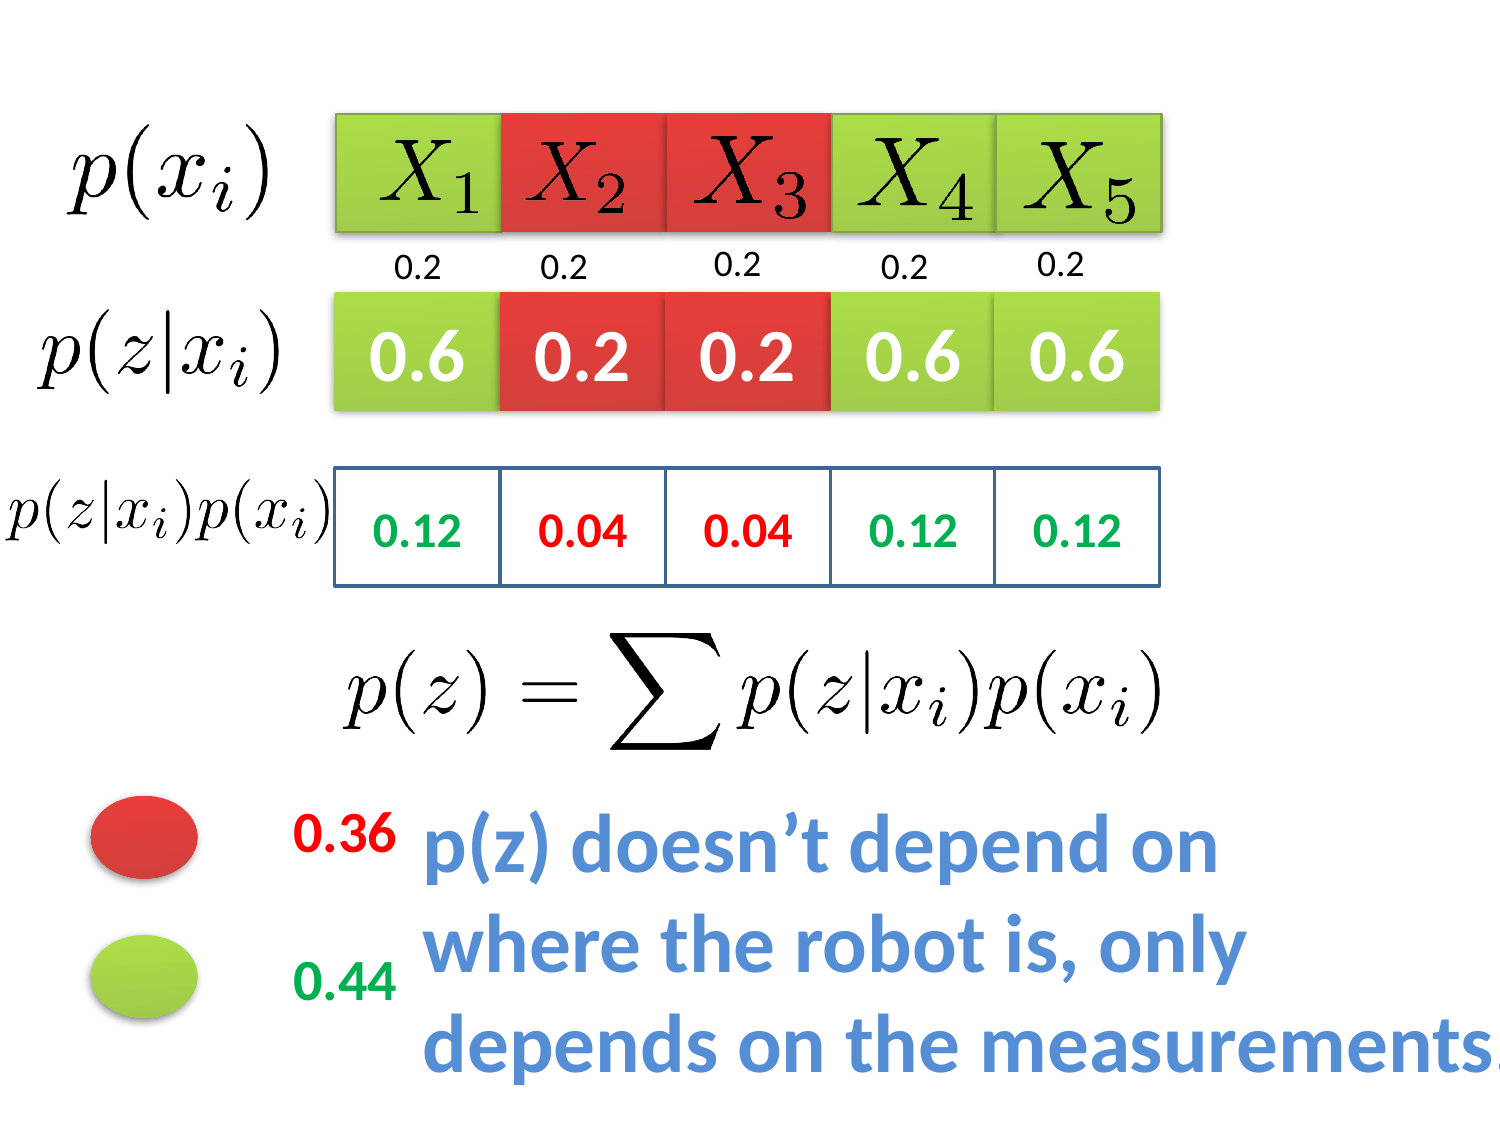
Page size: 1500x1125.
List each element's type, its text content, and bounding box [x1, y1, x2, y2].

text_box 0.04 [664, 466, 829, 588]
picture [36, 308, 280, 394]
text_box 0.2 [665, 292, 826, 411]
picture [693, 136, 807, 219]
text_box [667, 113, 830, 232]
picture [1022, 141, 1135, 225]
picture [341, 632, 1160, 751]
text_box 0.12 [993, 466, 1161, 588]
text_box 0.04 [499, 466, 664, 588]
text_box 0.2 [699, 231, 798, 288]
text_box [335, 113, 498, 233]
text_box 0.12 [333, 466, 499, 588]
text_box 0.2 [525, 234, 624, 288]
picture [65, 124, 268, 221]
text_box [90, 935, 198, 1018]
text_box [831, 113, 993, 233]
text_box 0.2 [1022, 233, 1121, 288]
text_box [501, 113, 663, 232]
picture [525, 141, 625, 214]
text_box [995, 113, 1163, 233]
text_box 0.12 [829, 466, 993, 588]
text_box 0.6 [334, 292, 495, 411]
text_box [90, 795, 198, 879]
text_box 0.44 [278, 935, 407, 1020]
text_box 0.2 [500, 292, 660, 411]
text_box p(z) doesn’t depend on where the robot is, only depends on the measurements. [407, 781, 1500, 1097]
text_box 0.6 [830, 292, 990, 411]
text_box 0.6 [994, 292, 1160, 411]
picture [378, 140, 478, 214]
text_box 0.2 [866, 234, 965, 288]
text_box 0.36 [278, 786, 407, 872]
picture [857, 138, 974, 221]
picture [4, 479, 330, 545]
text_box 0.2 [379, 234, 478, 288]
